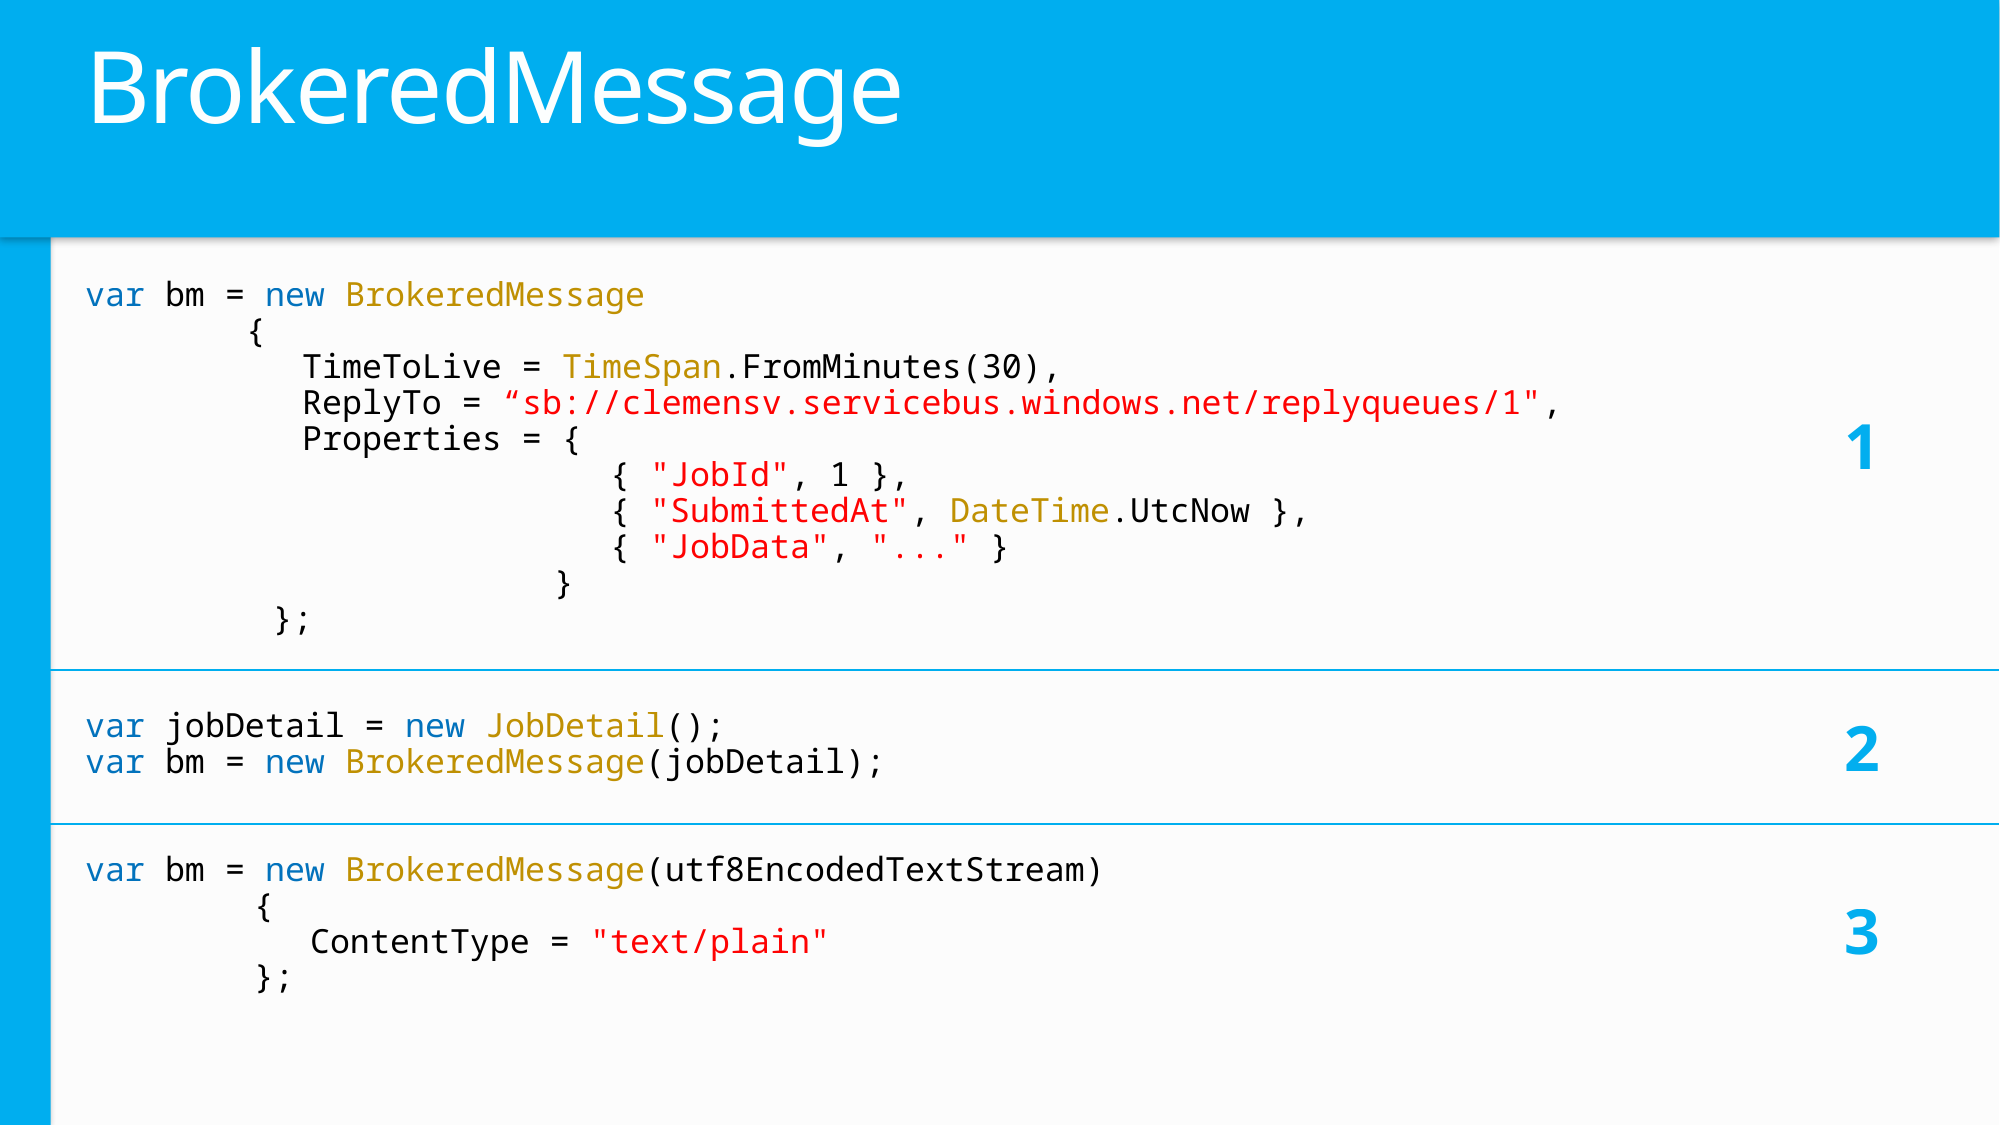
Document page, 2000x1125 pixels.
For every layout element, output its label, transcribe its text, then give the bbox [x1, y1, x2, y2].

list var bm = new BrokeredMessage { TimeToLive = TimeSpan.FromMinutes(30), ReplyTo = “sb://clemensv.servicebus.windows.net/replyqueues/1", Properties = { { "JobId", 1 }, { "SubmittedAt", DateTime.UtcNow }, { "JobData", "..." } } }; var jobDetail = new JobDetail(); var bm = new BrokeredMessage(jobDetail); var bm = new BrokeredMessage(utf8EncodedTextStream) { ContentType = "text/plain" }; [85, 278, 1914, 669]
list var bm = new BrokeredMessage { TimeToLive = TimeSpan.FromMinutes(30), ReplyTo = “sb://clemensv.servicebus.windows.net/replyqueues/1", Properties = { { "JobId", 1 }, { "SubmittedAt", DateTime.UtcNow }, { "JobData", "..." } } }; var jobDetail = new JobDetail(); var bm = new BrokeredMessage(jobDetail); var bm = new BrokeredMessage(utf8EncodedTextStream) { ContentType = "text/plain" }; [85, 836, 1914, 1006]
list var bm = new BrokeredMessage { TimeToLive = TimeSpan.FromMinutes(30), ReplyTo = “sb://clemensv.servicebus.windows.net/replyqueues/1", Properties = { { "JobId", 1 }, { "SubmittedAt", DateTime.UtcNow }, { "JobData", "..." } } }; var jobDetail = new JobDetail(); var bm = new BrokeredMessage(jobDetail); var bm = new BrokeredMessage(utf8EncodedTextStream) { ContentType = "text/plain" }; [85, 682, 1914, 823]
text_box 3 [1844, 892, 1881, 968]
text_box 1 [1844, 406, 1881, 482]
text_box 2 [1844, 708, 1881, 784]
title BrokeredMessage [85, 37, 1914, 147]
